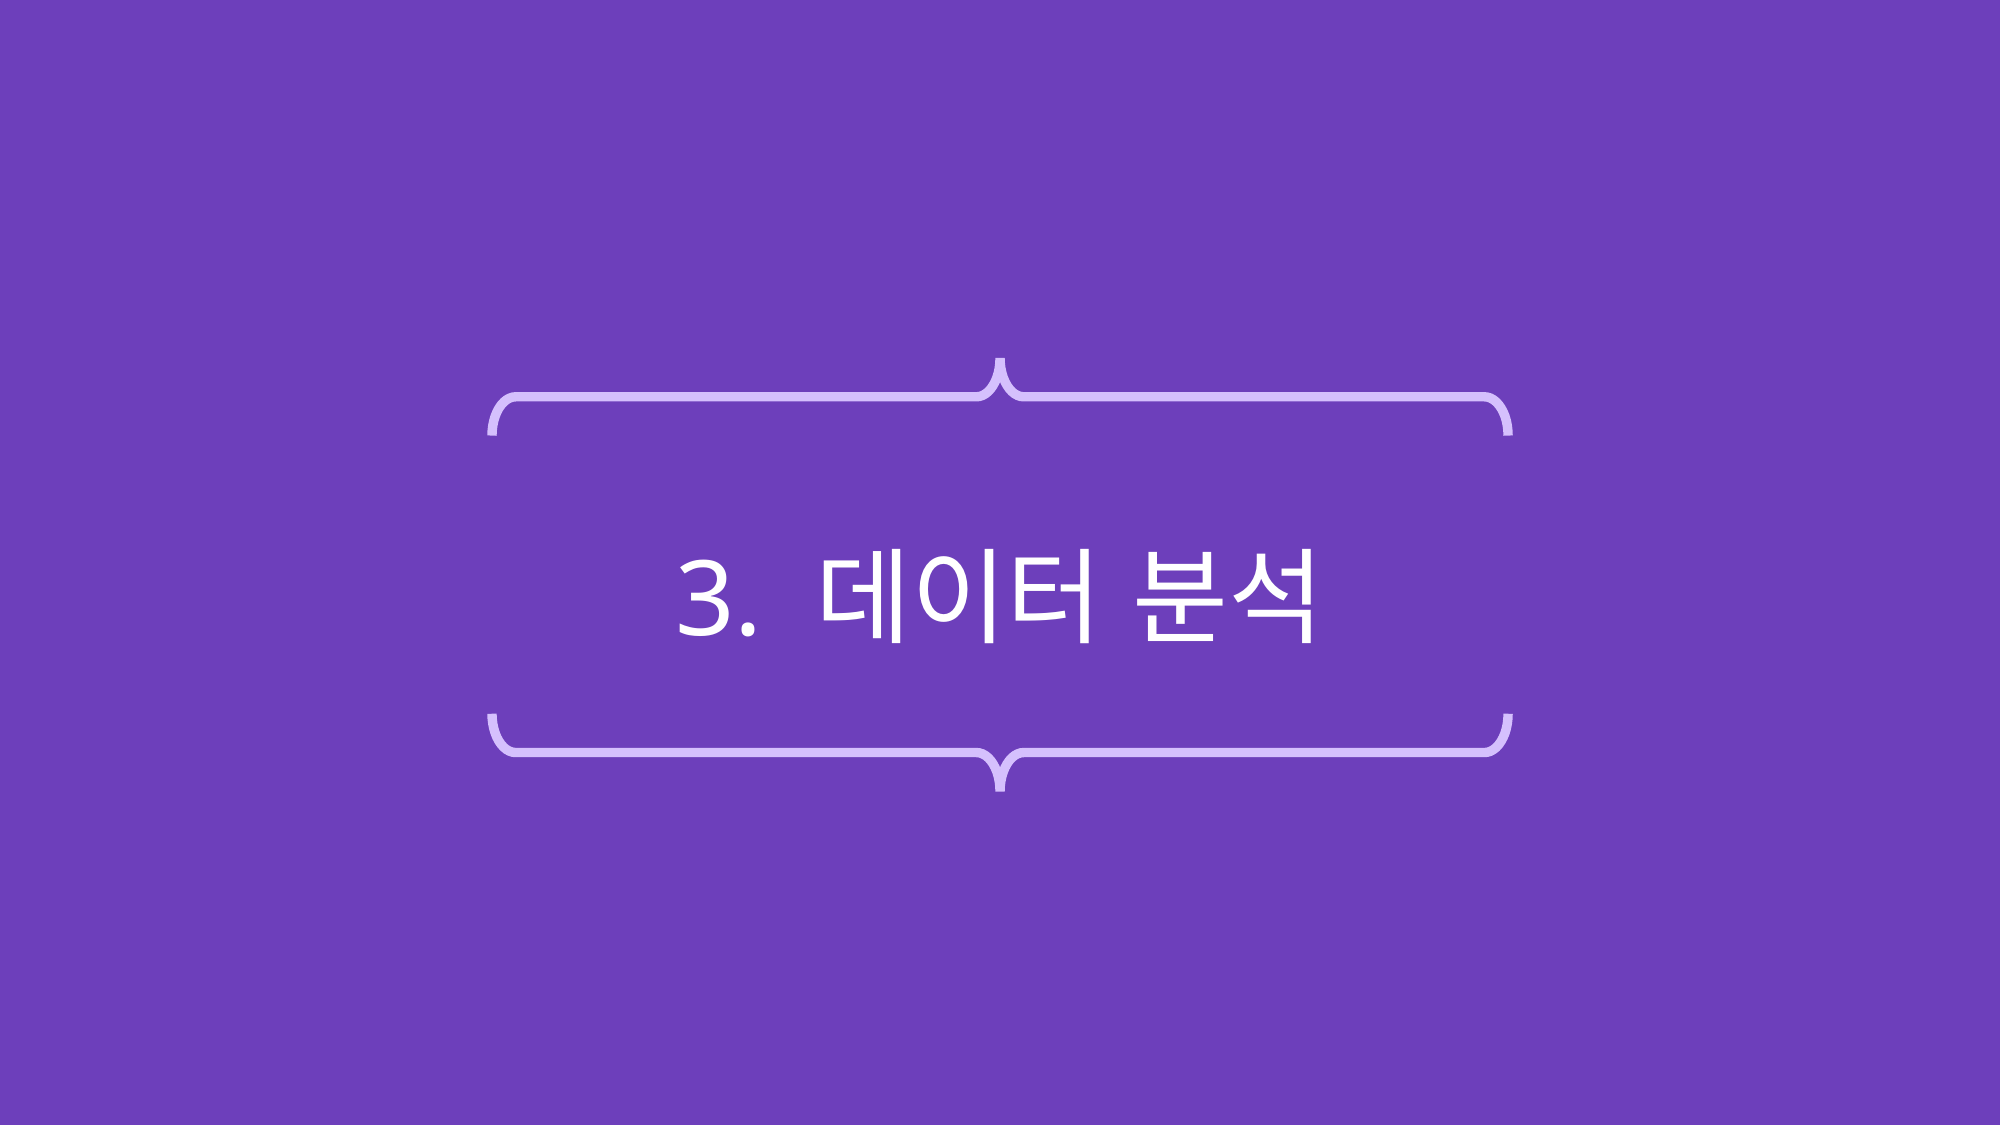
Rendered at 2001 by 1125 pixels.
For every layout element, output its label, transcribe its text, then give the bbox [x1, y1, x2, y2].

title 3. 데이터 분석 [327, 471, 1673, 654]
text_box [491, 357, 1509, 436]
text_box [491, 713, 1509, 792]
